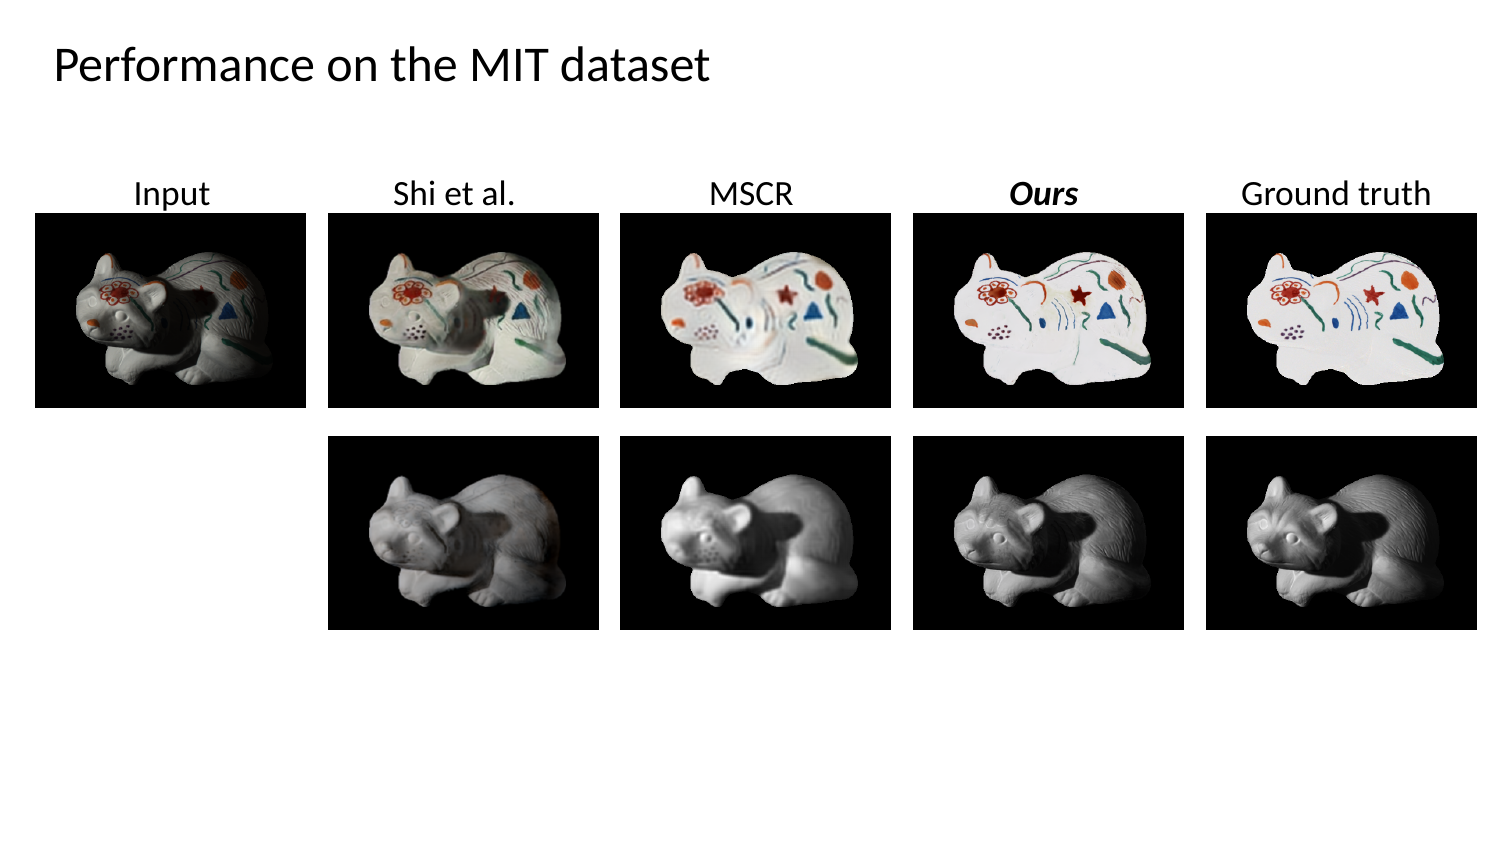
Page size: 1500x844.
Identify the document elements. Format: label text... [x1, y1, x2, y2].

picture [620, 213, 891, 408]
picture [913, 213, 1184, 408]
text_box Ground truth [1203, 162, 1470, 220]
picture [1206, 213, 1477, 408]
text_box Shi et al. [333, 162, 568, 213]
picture [328, 436, 599, 630]
text_box Performance on the MIT dataset [38, 24, 1457, 100]
picture [620, 436, 891, 630]
text_box MSCR [568, 162, 908, 220]
picture [913, 436, 1184, 630]
picture [328, 213, 599, 408]
picture [35, 213, 306, 408]
text_box Input [118, 162, 226, 213]
picture [1206, 436, 1477, 630]
text_box Ours [908, 162, 1179, 220]
